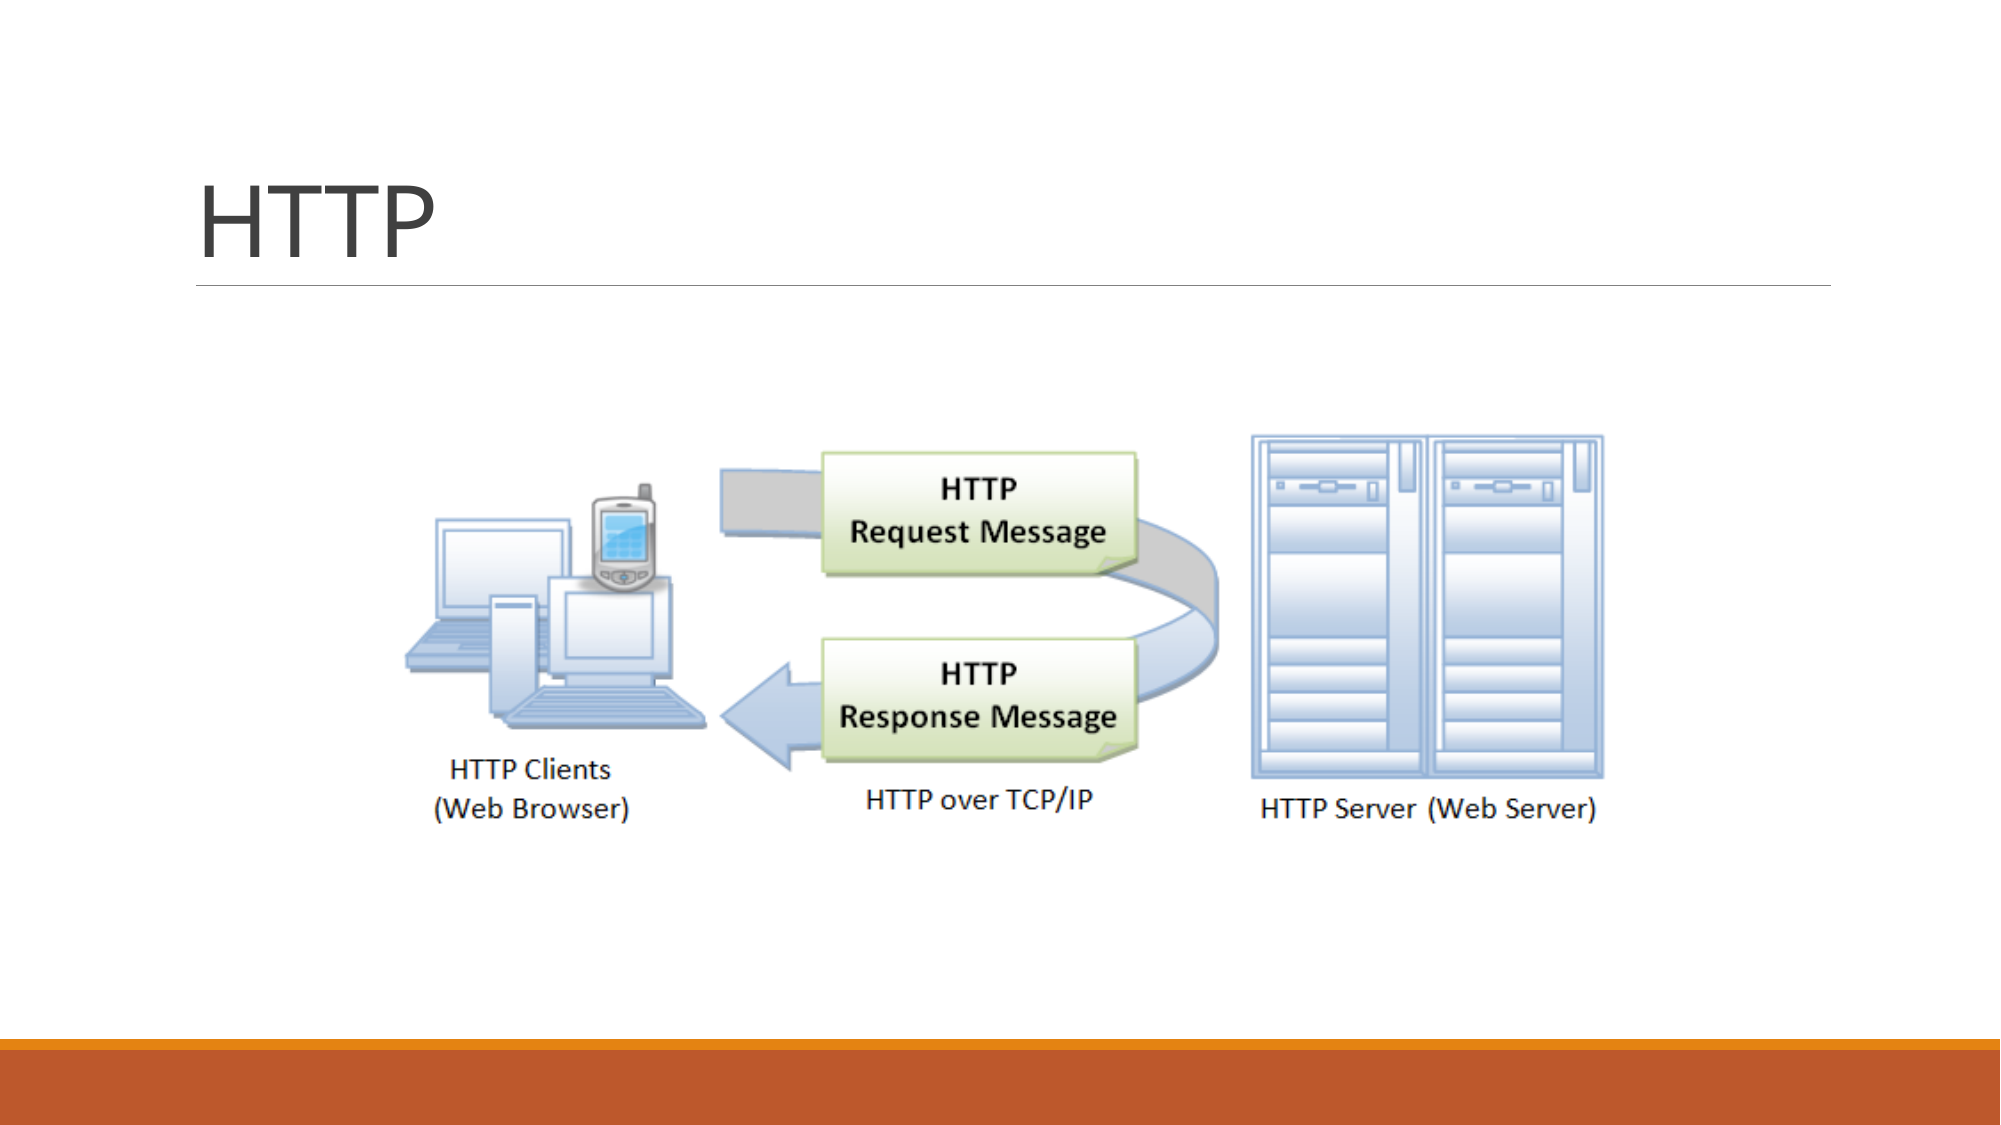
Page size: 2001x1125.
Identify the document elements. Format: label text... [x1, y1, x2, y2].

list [384, 422, 1623, 848]
title HTTP [180, 47, 1830, 285]
